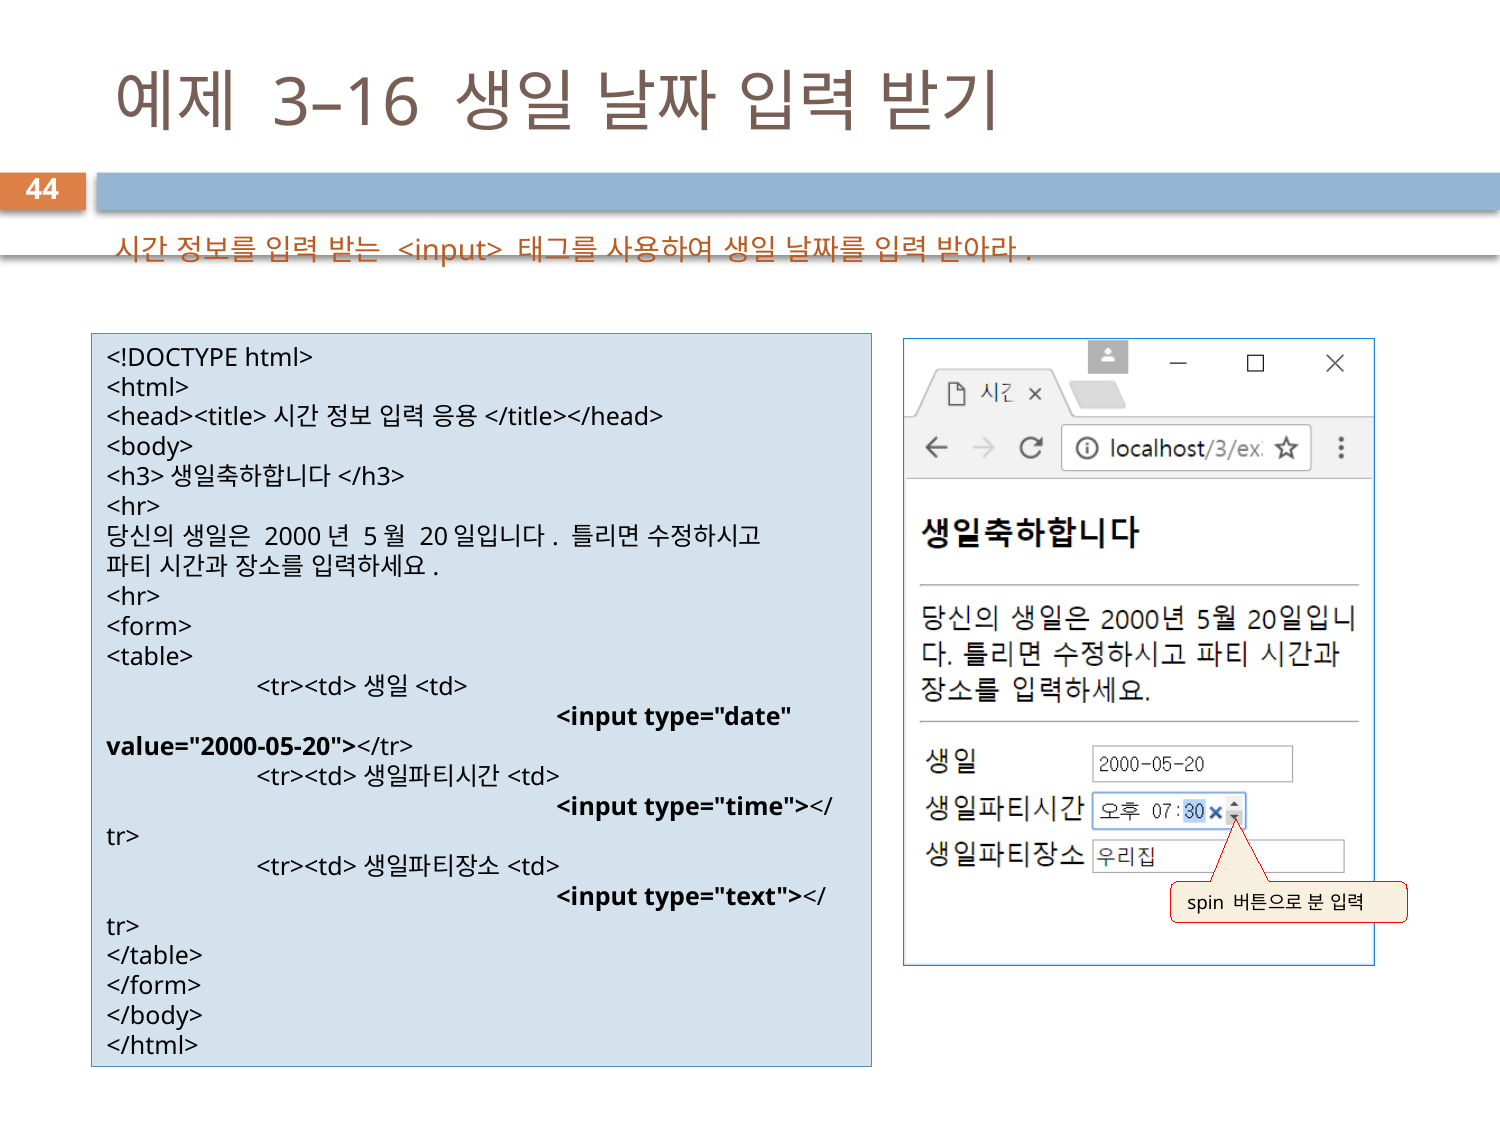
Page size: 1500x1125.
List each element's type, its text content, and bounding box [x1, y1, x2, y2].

title 예제 3–16 생일 날짜 입력 받기 [99, 37, 1438, 161]
picture [903, 337, 1375, 966]
text_box spin 버튼으로 분 입력 [1380, 881, 1408, 923]
text_box 시간 정보를 입력 받는 <input> 태그를 사용하여 생일 날짜를 입력 받아라. [99, 224, 1373, 274]
text_box <!DOCTYPE html> <html> <head><title>시간 정보 입력 응용</title></head> <body> <h3>생일축하합니다</h3> <hr> 당신의 생일은 2000년 5월 20일입니다. 틀리면 수정하시고 파티 시간과 장소를 입력하세요. <hr> <form> <table> <tr><td>생일<td> <input type="date" value="2000-05-20"></tr> <tr><td>생일파티시간<td> <input type="time"></tr> <tr><td>생일파티장소<td> <input type="text"></tr> </table> </form> </body> </html> [91, 333, 872, 1067]
slide_number 45 [0, 170, 87, 211]
